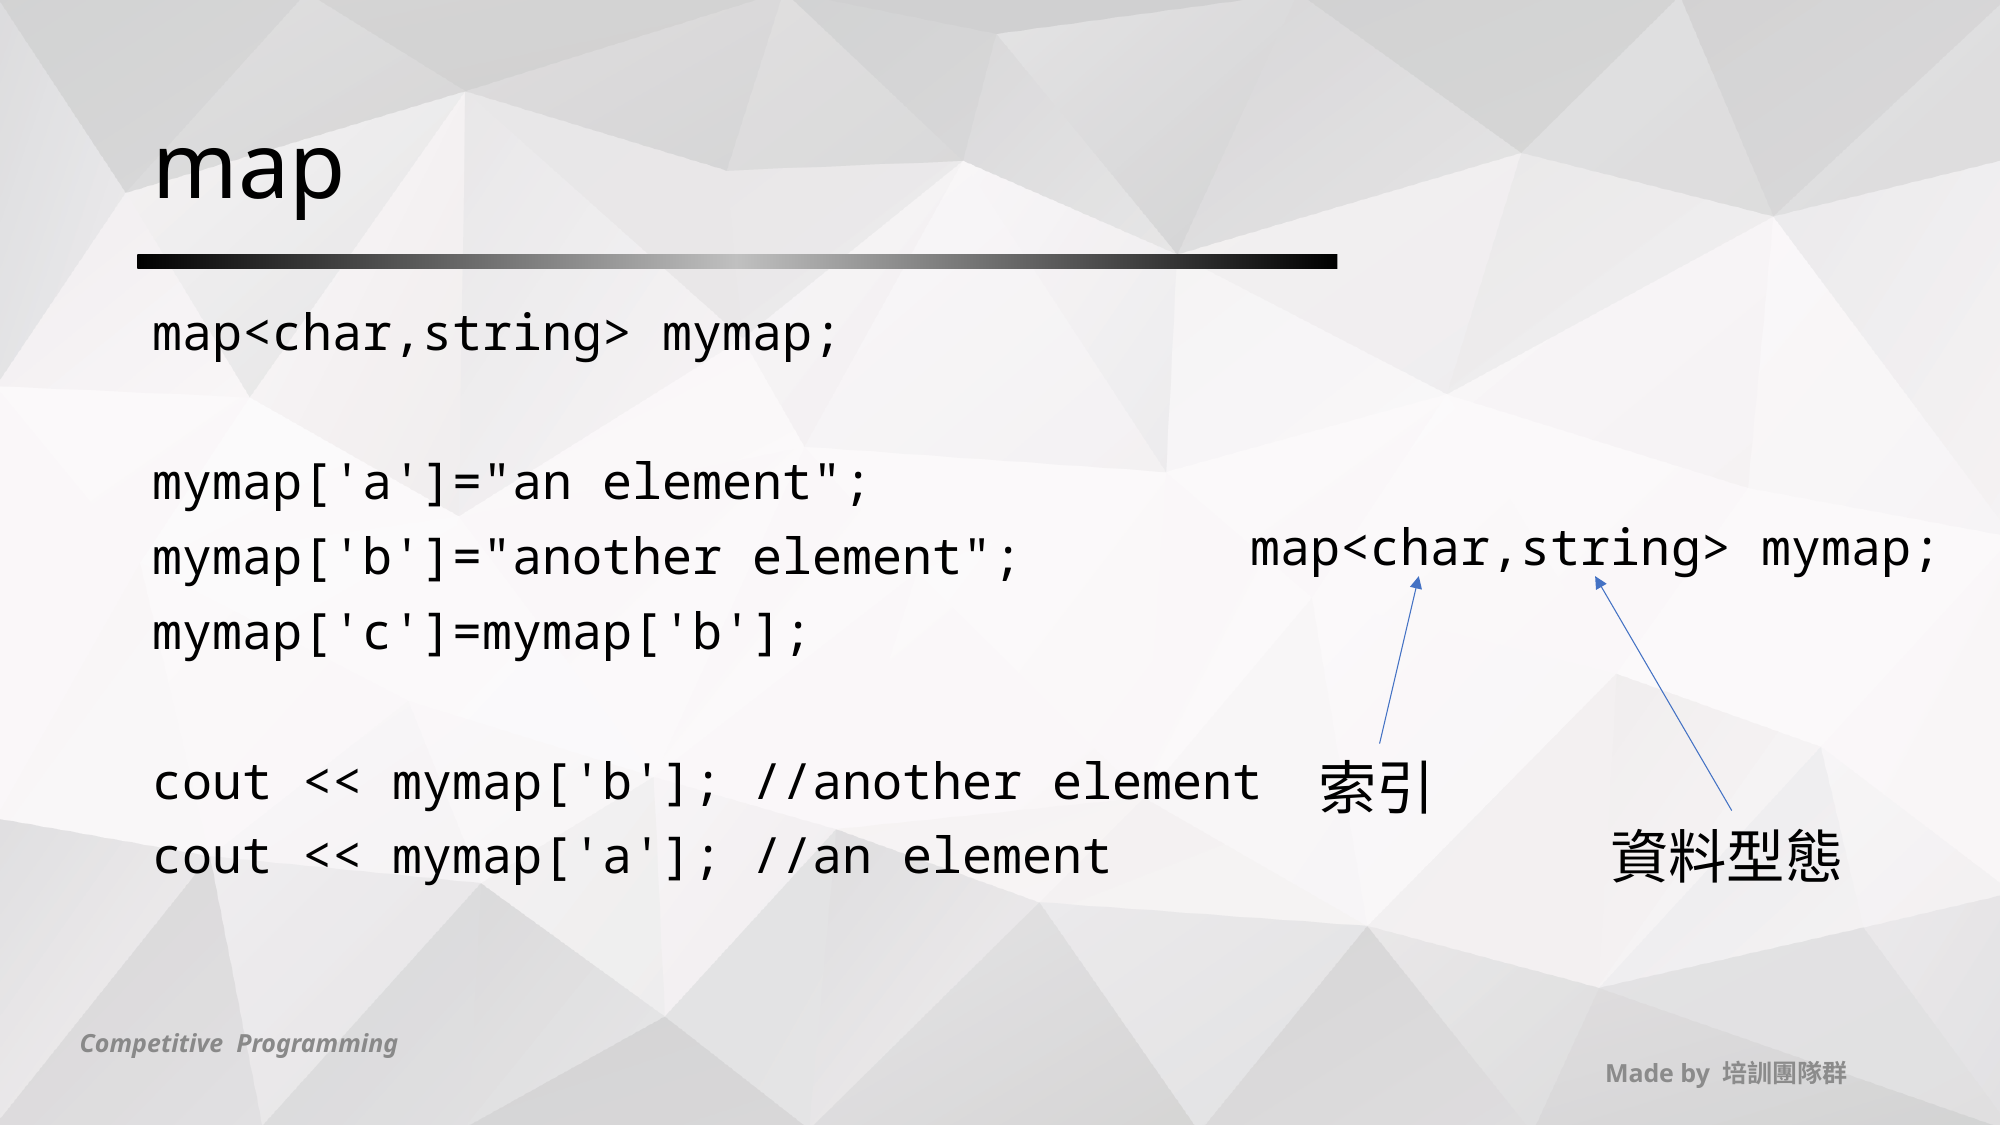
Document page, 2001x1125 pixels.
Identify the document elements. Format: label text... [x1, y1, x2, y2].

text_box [1379, 576, 1419, 744]
text_box map<char,string> mymap; [1235, 514, 1974, 1125]
text_box map<char,string> mymap; mymap['a']="an element"; mymap['b']="another element"; mymap['c']=mymap['b']; cout << mymap['b']; //another element cout << mymap['a']; //an element [137, 299, 1305, 1014]
title map [137, 59, 1863, 278]
picture [0, 0, 2000, 1125]
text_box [1595, 576, 1732, 811]
